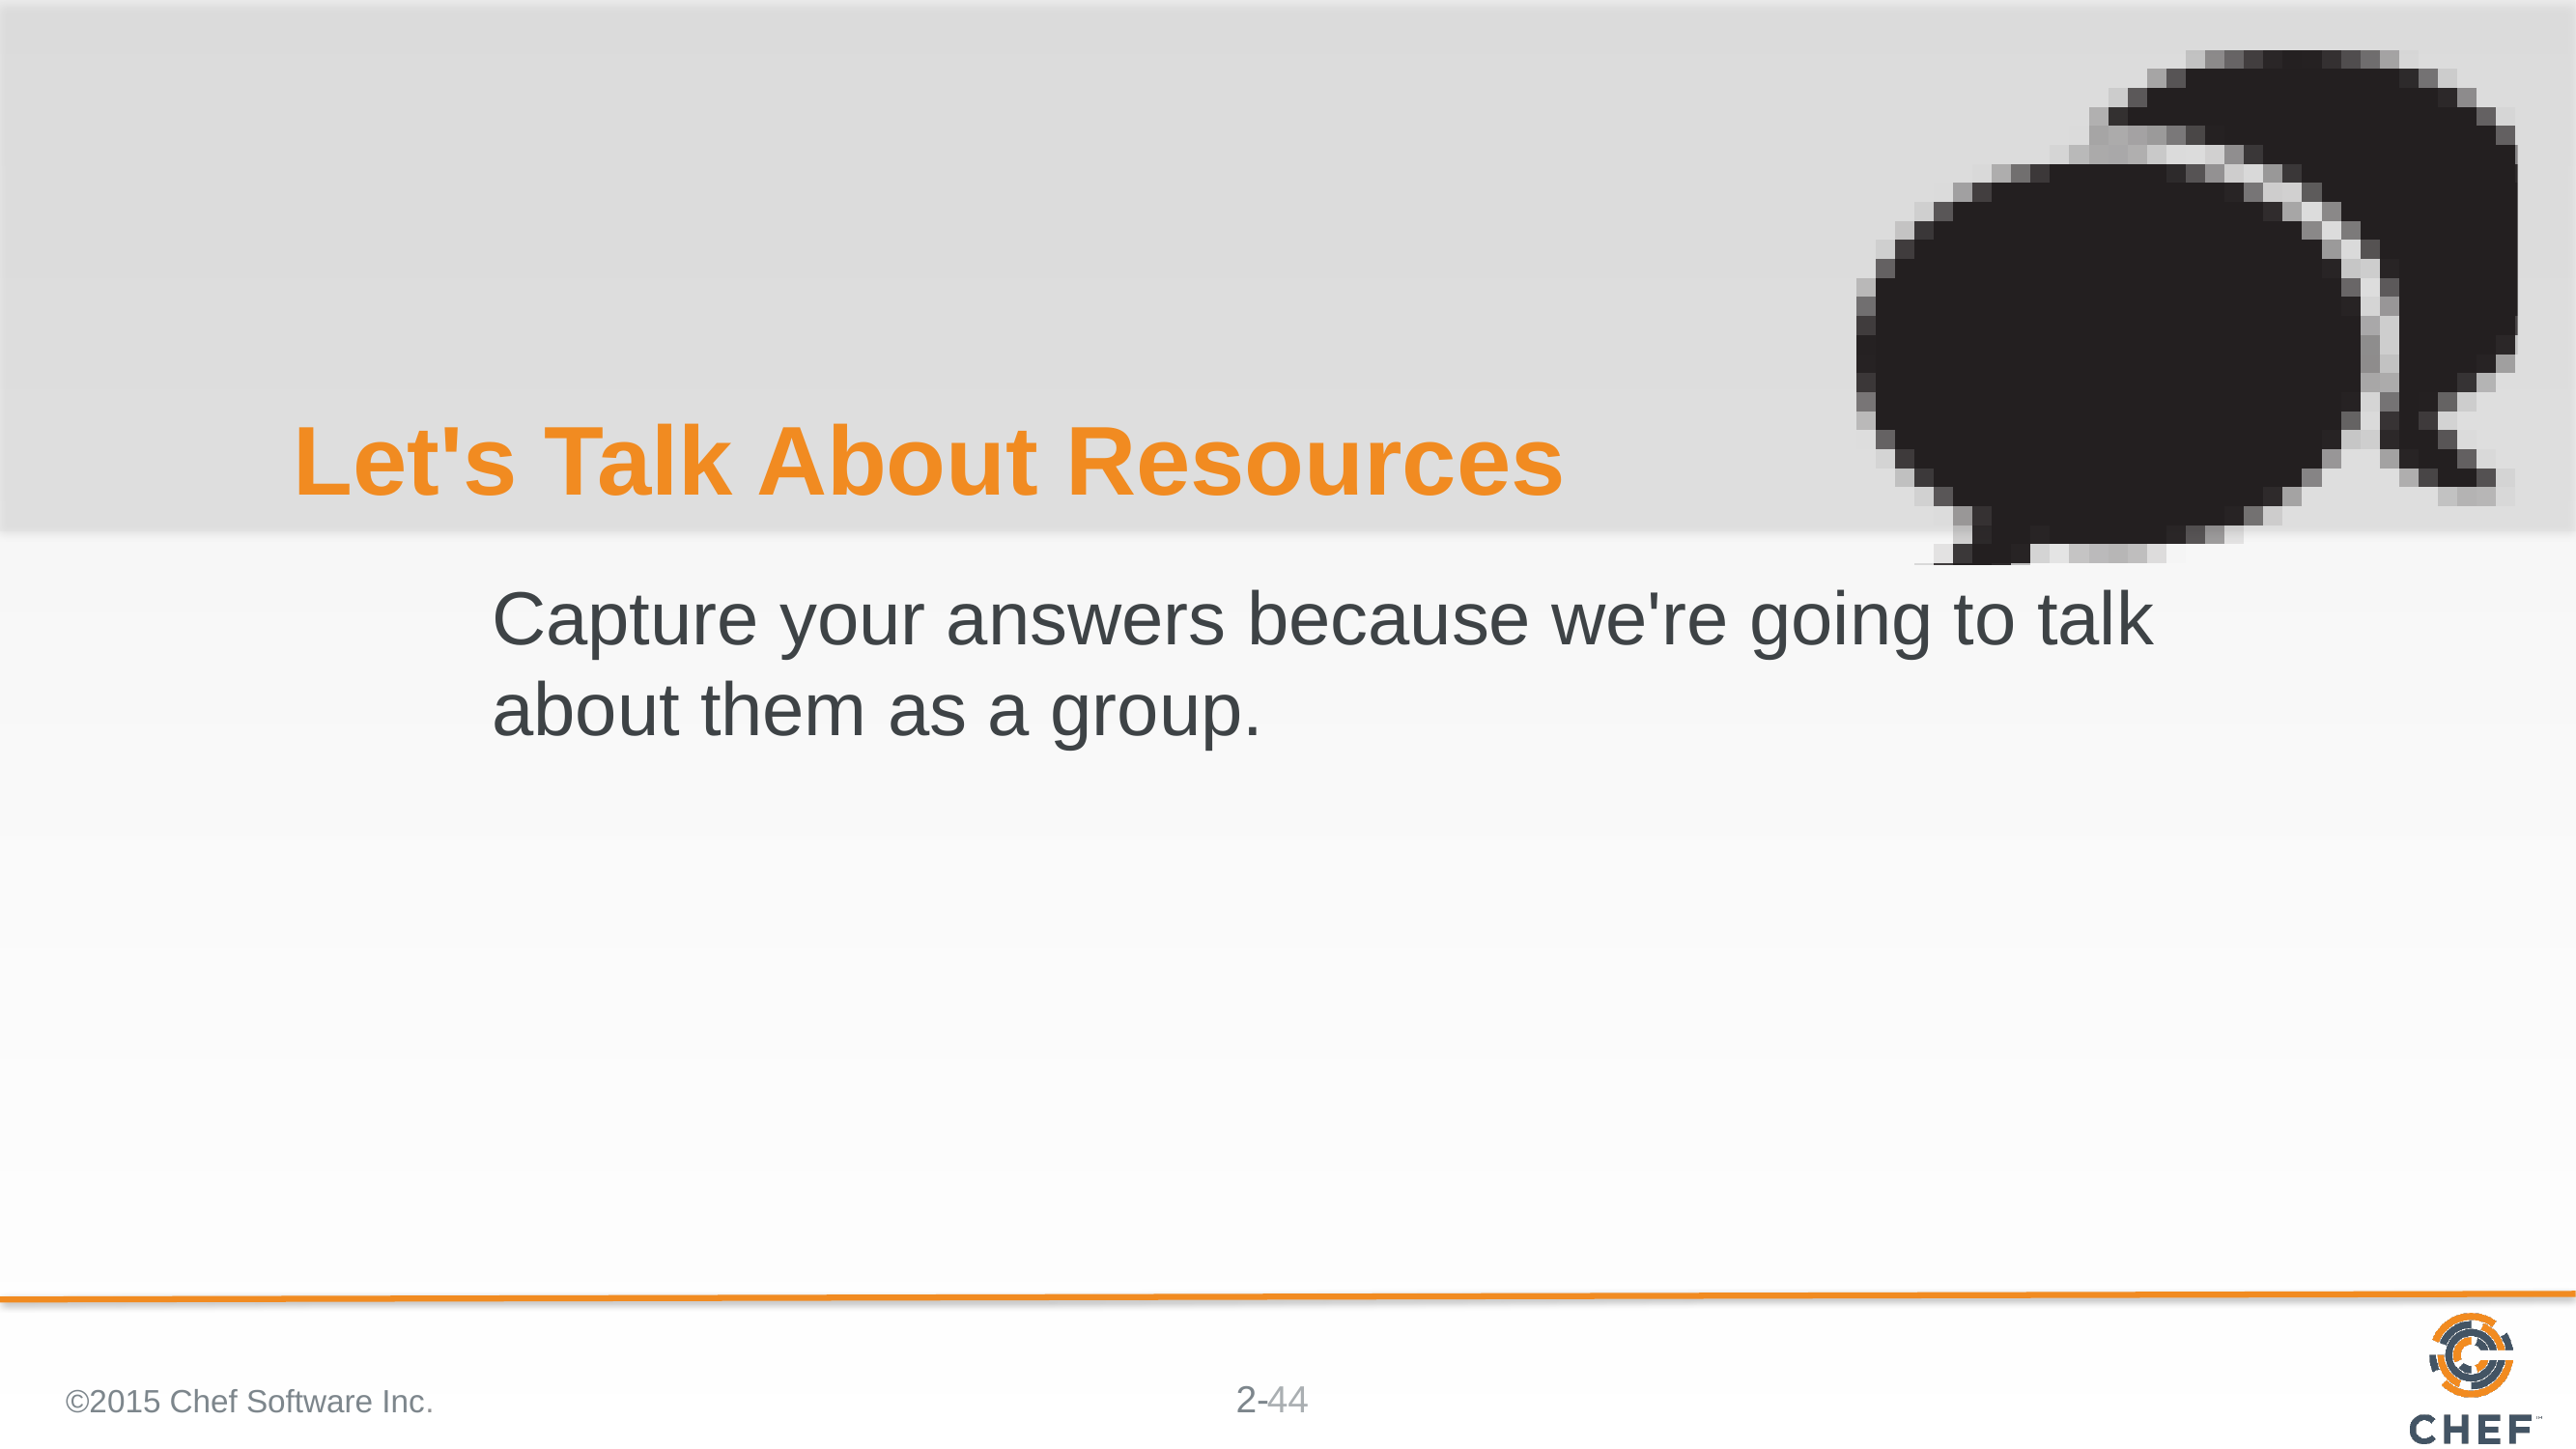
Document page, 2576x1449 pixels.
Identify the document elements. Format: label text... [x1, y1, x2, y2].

title Let's Talk About Resources [278, 395, 2018, 531]
slide_number 44 [998, 1359, 1578, 1437]
footer ©2015 Chef Software Inc. [51, 1359, 952, 1440]
subtitle Capture your answers because we're going to talk about them as a group. [477, 554, 2217, 959]
picture [2399, 1297, 2550, 1449]
